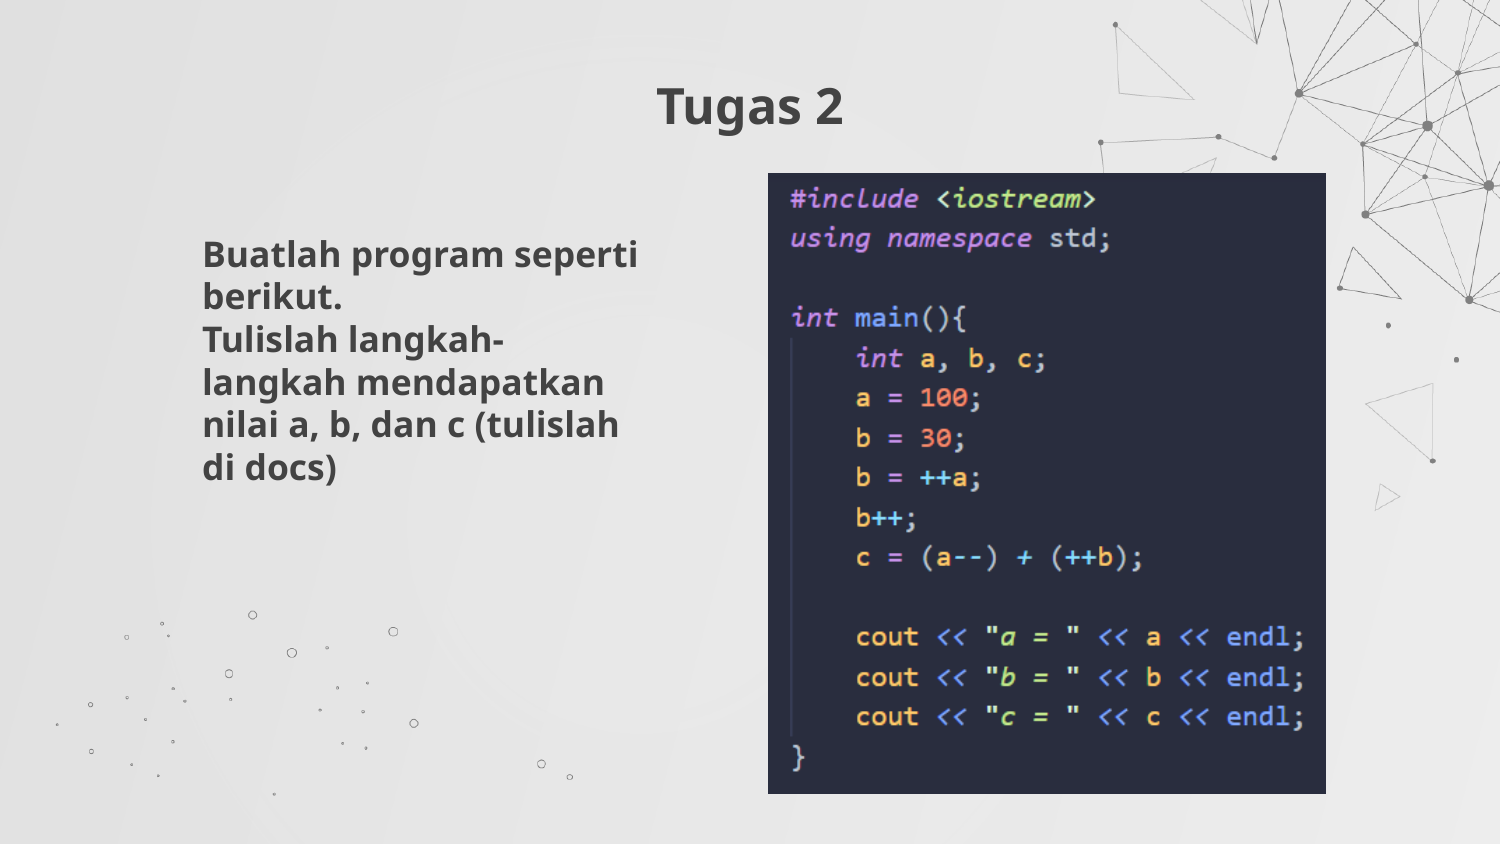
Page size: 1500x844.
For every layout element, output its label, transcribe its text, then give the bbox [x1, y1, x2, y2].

picture [0, 0, 1500, 844]
list Buatlah program seperti berikut. Tulislah langkah-langkah mendapatkan nilai a, b, dan c (tulislah di docs) [187, 217, 664, 657]
title Tugas 2 [494, 59, 1006, 174]
